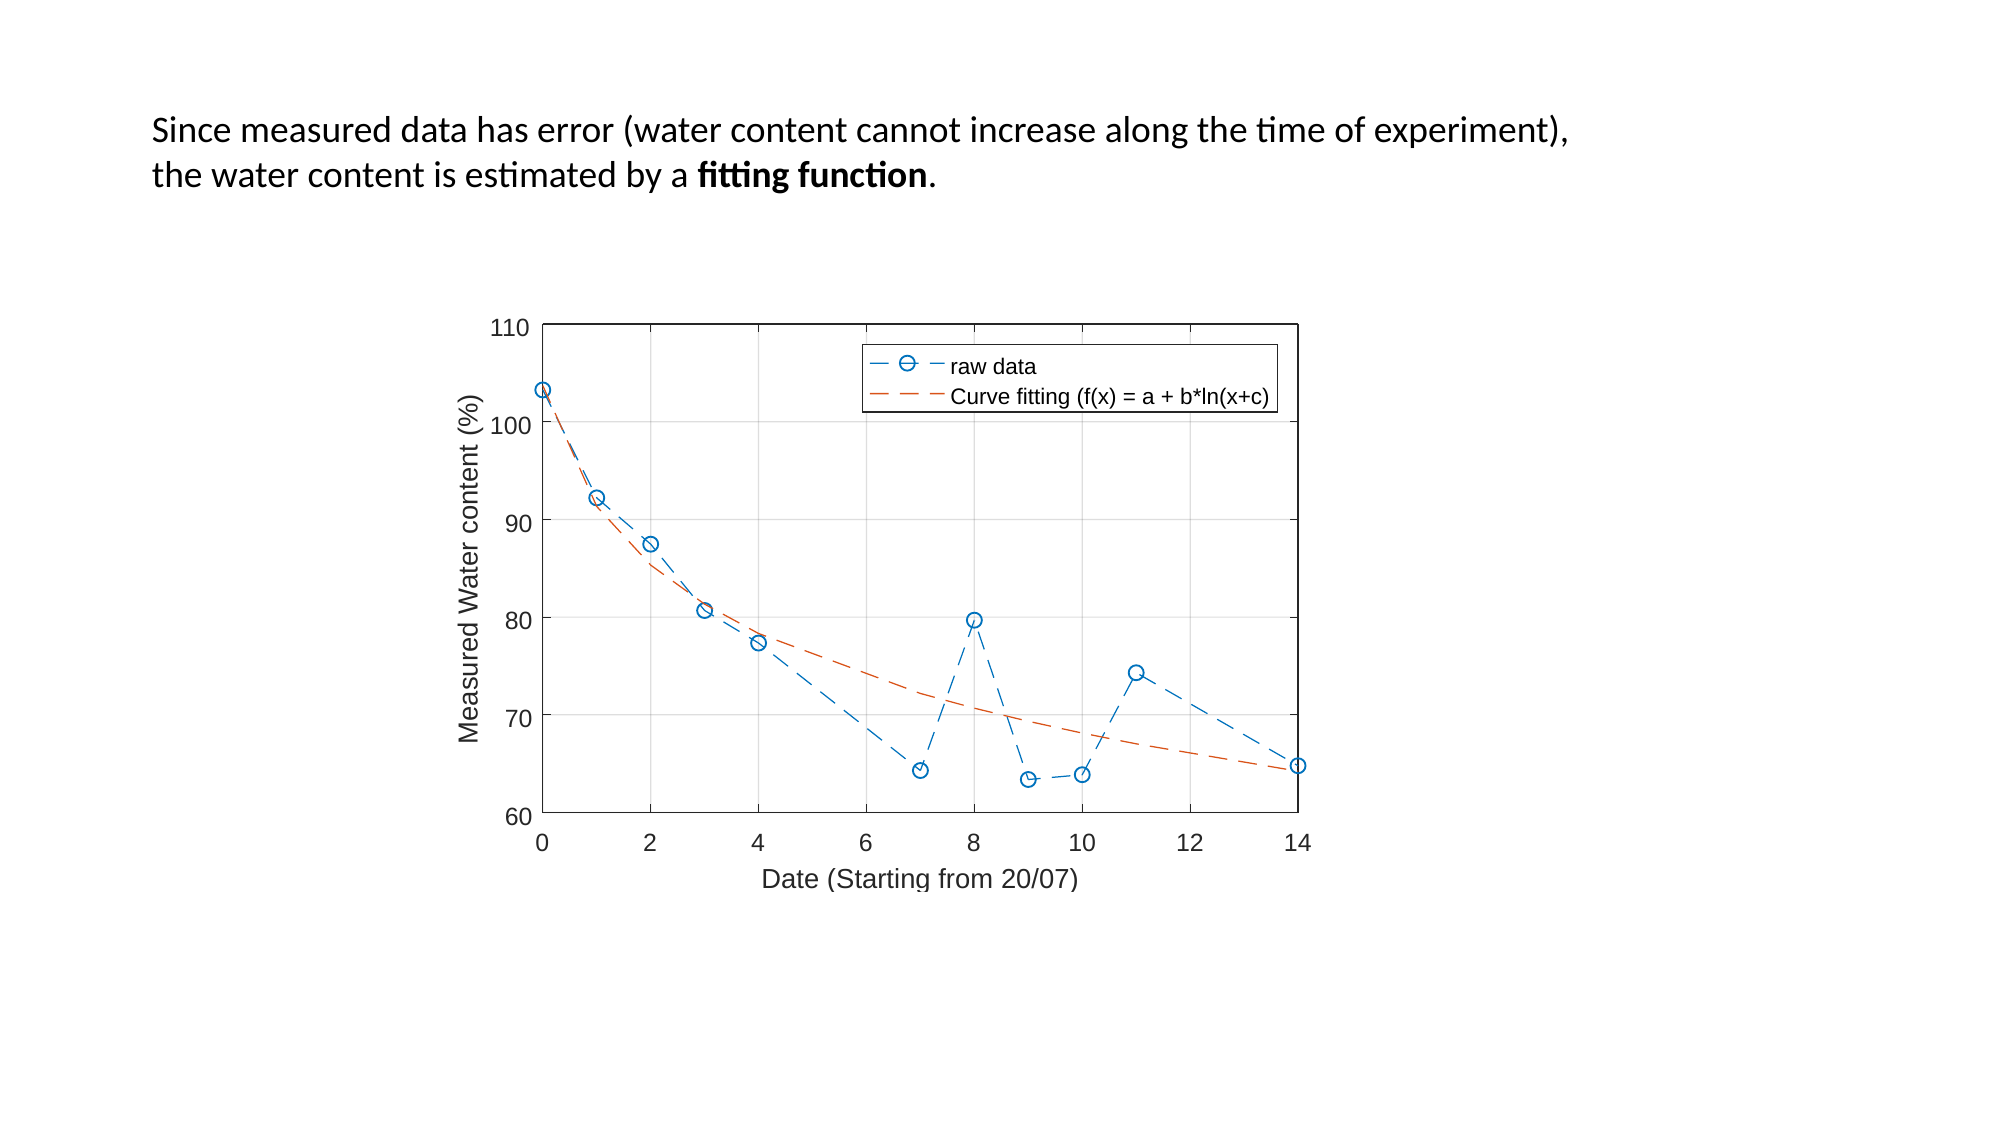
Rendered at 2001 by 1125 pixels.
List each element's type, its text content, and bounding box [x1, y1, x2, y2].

picture [415, 277, 1390, 892]
text_box Since measured data has error (water content cannot increase along the time of experiment), the water content is estimated by a fitting function. [137, 98, 1595, 203]
